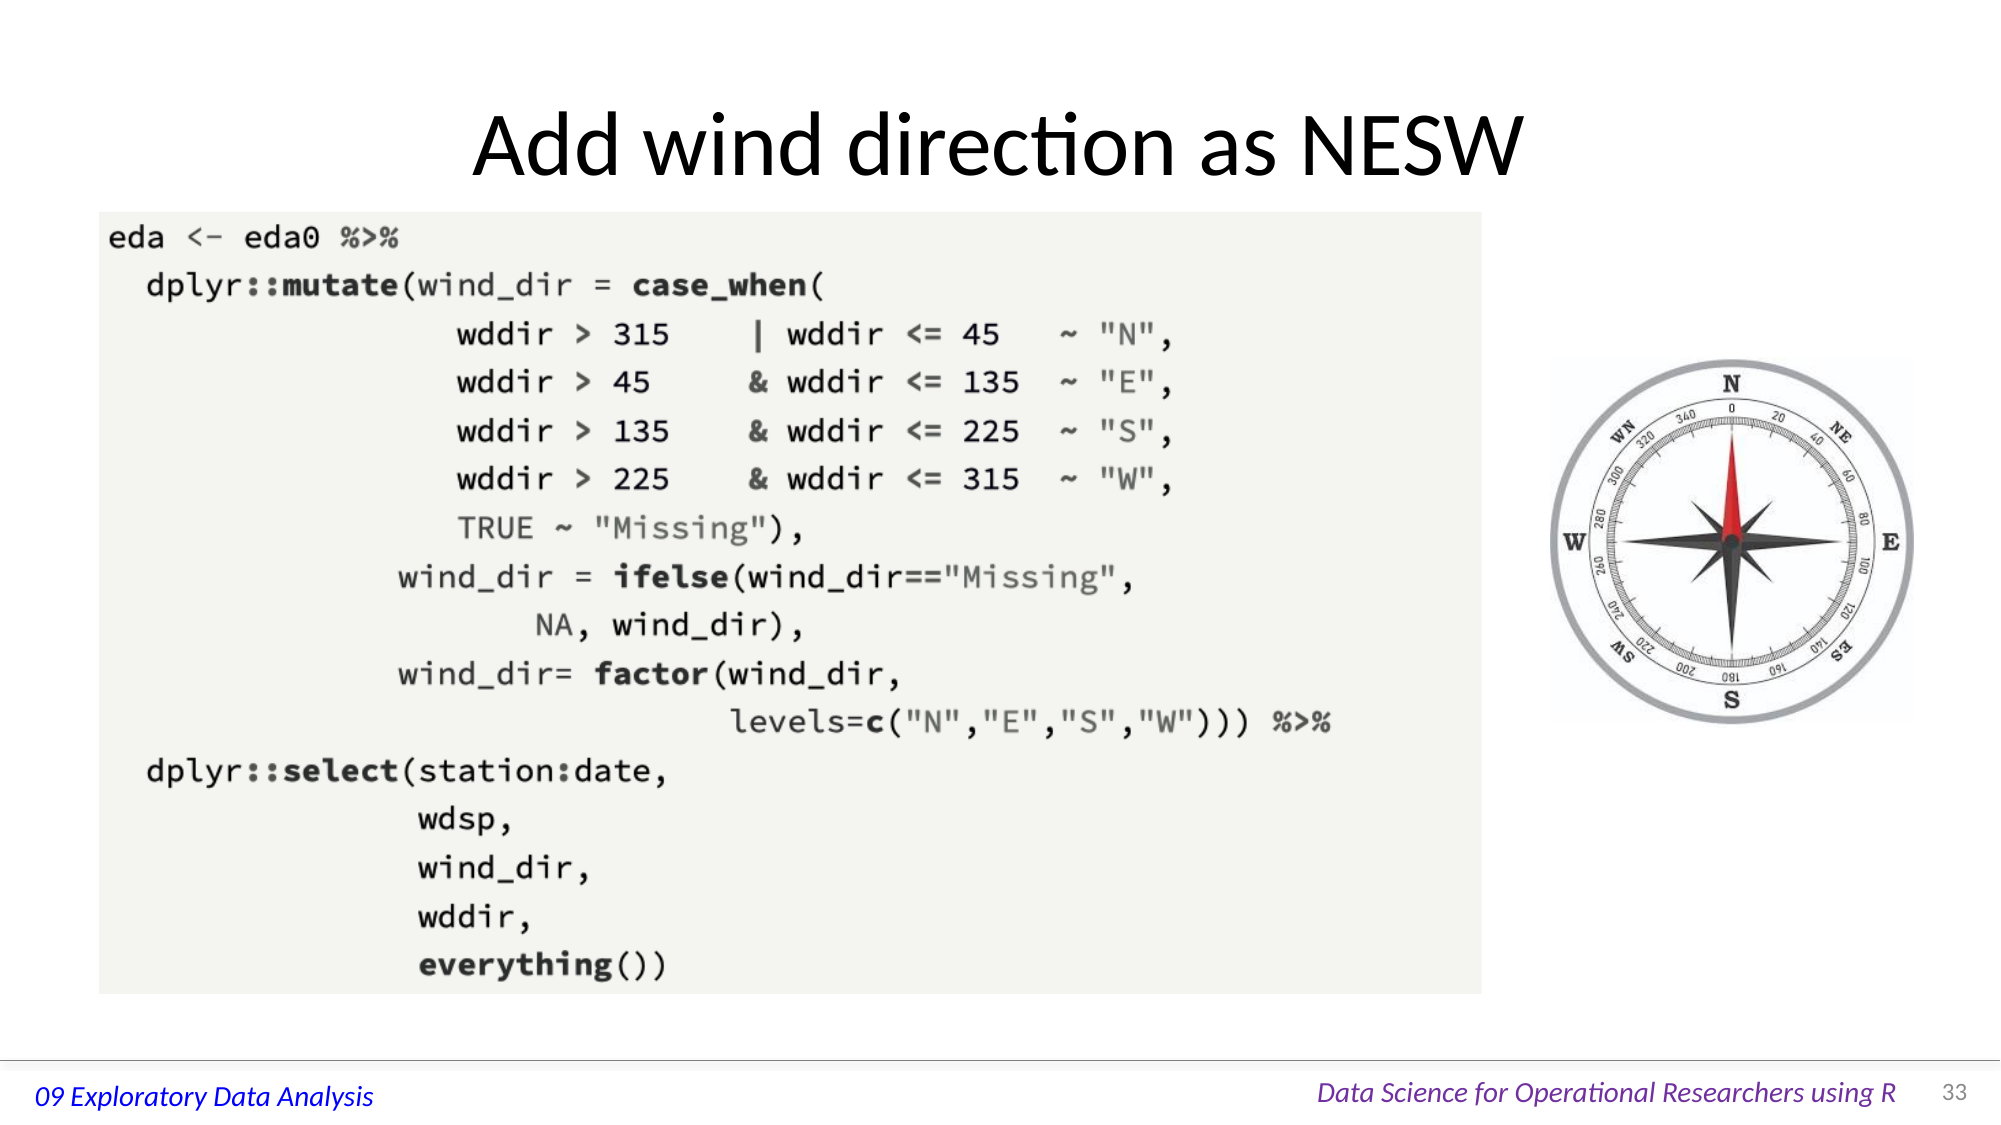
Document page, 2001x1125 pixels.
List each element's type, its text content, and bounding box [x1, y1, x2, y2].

picture [1550, 356, 1914, 728]
title Add wind direction as NESW [99, 45, 1900, 233]
picture [99, 207, 1484, 994]
slide_number 33 [1899, 1060, 1983, 1120]
